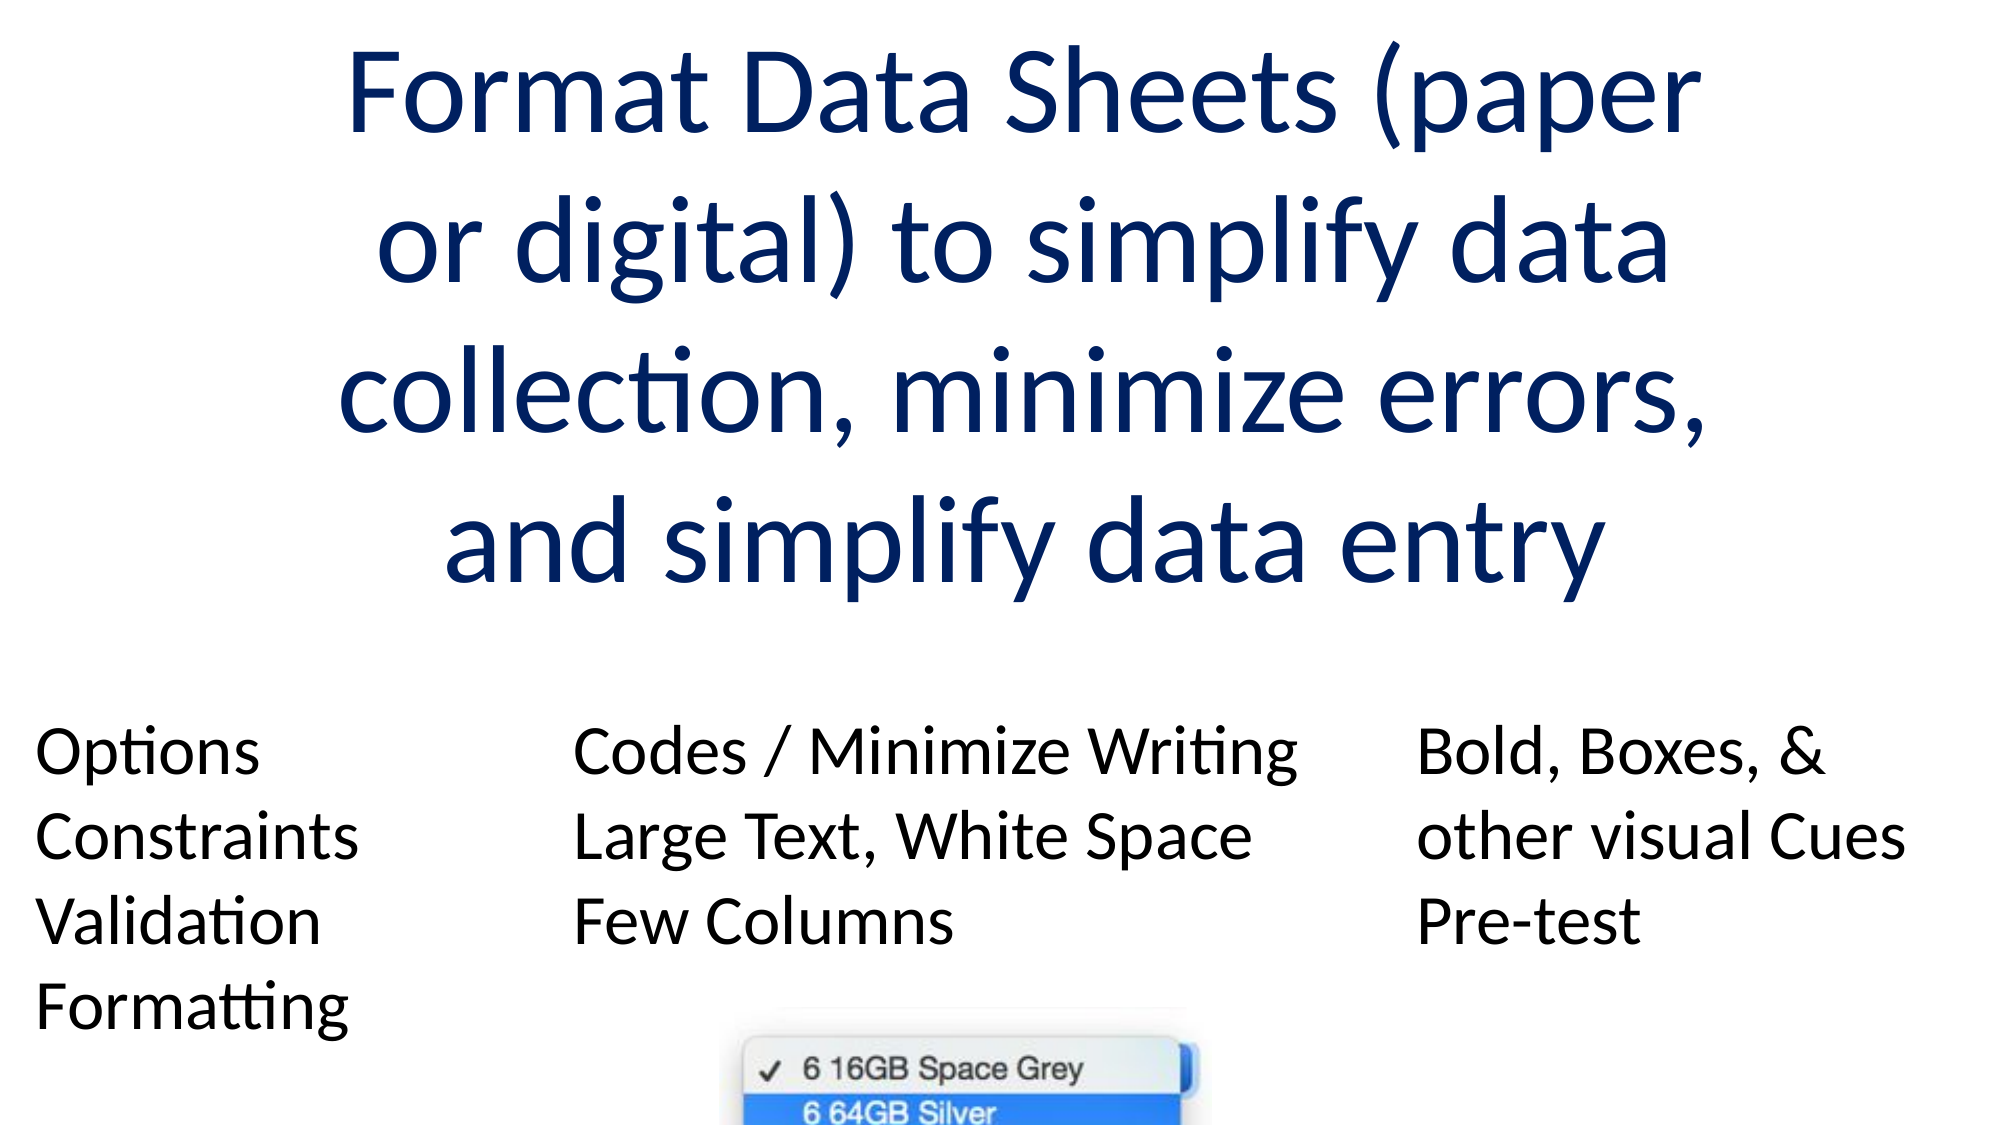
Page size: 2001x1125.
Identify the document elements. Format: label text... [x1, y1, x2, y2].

text_box Bold, Boxes, & other visual Cues Pre-test [1401, 696, 1974, 966]
picture [719, 1007, 1212, 1125]
text_box Codes / Minimize Writing Large Text, White Space Few Columns [558, 696, 1401, 966]
text_box Format Data Sheets (paper or digital) to simplify data collection, minimize errors, and simplify data entry [277, 0, 1773, 615]
text_box Options Constraints Validation Formatting [21, 696, 864, 1051]
